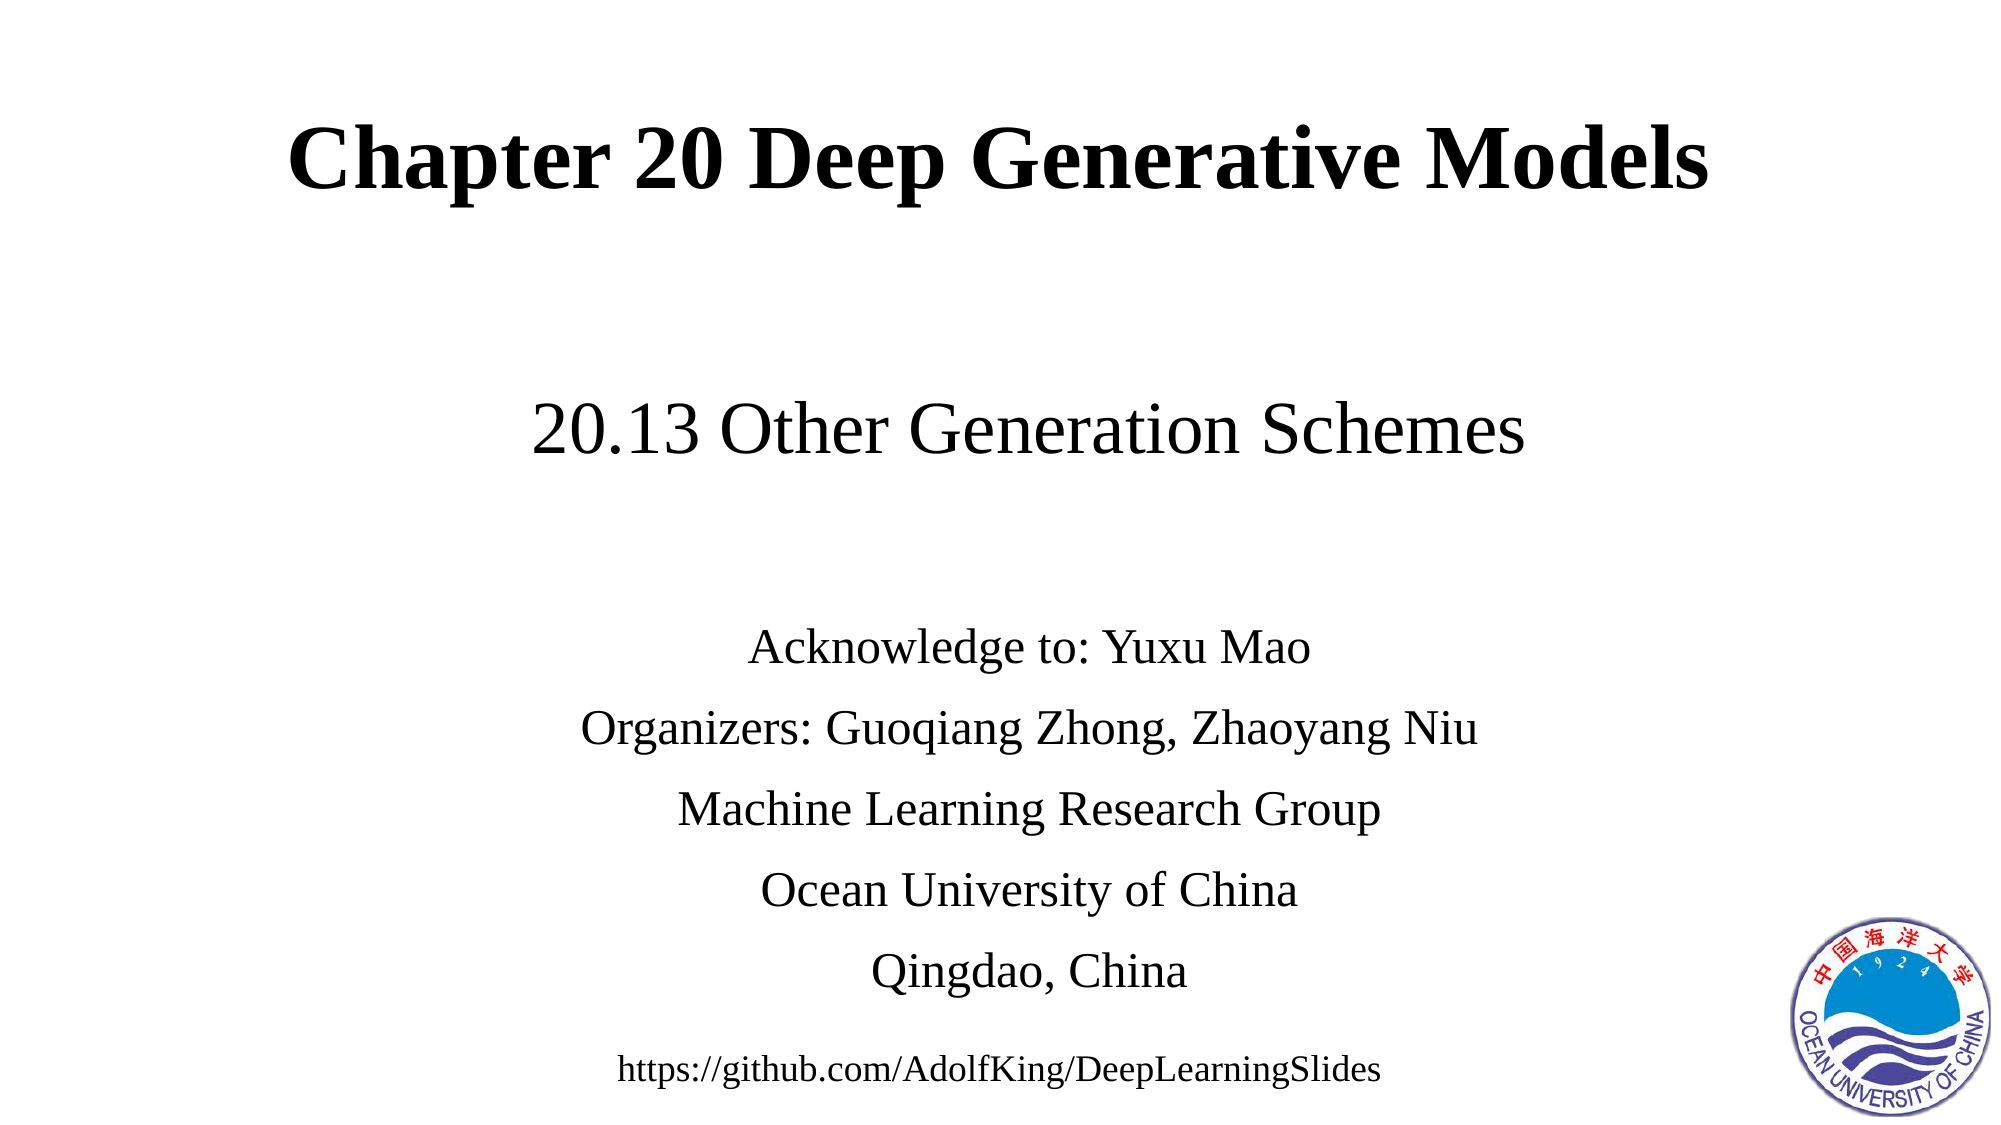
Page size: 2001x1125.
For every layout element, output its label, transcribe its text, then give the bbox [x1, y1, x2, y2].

text_box https://github.com/AdolfKing/DeepLearningSlides [594, 1036, 1406, 1096]
subtitle Acknowledge to: Yuxu Mao Organizers: Guoqiang Zhong, Zhaoyang Niu Machine Learning Research Group Ocean University of China Qingdao, China [335, 606, 1724, 1006]
text_box 20.13 Other Generation Schemes [293, 280, 1767, 476]
picture [1789, 917, 1991, 1117]
text_box Chapter 20 Deep Generative Models [250, 89, 1750, 214]
